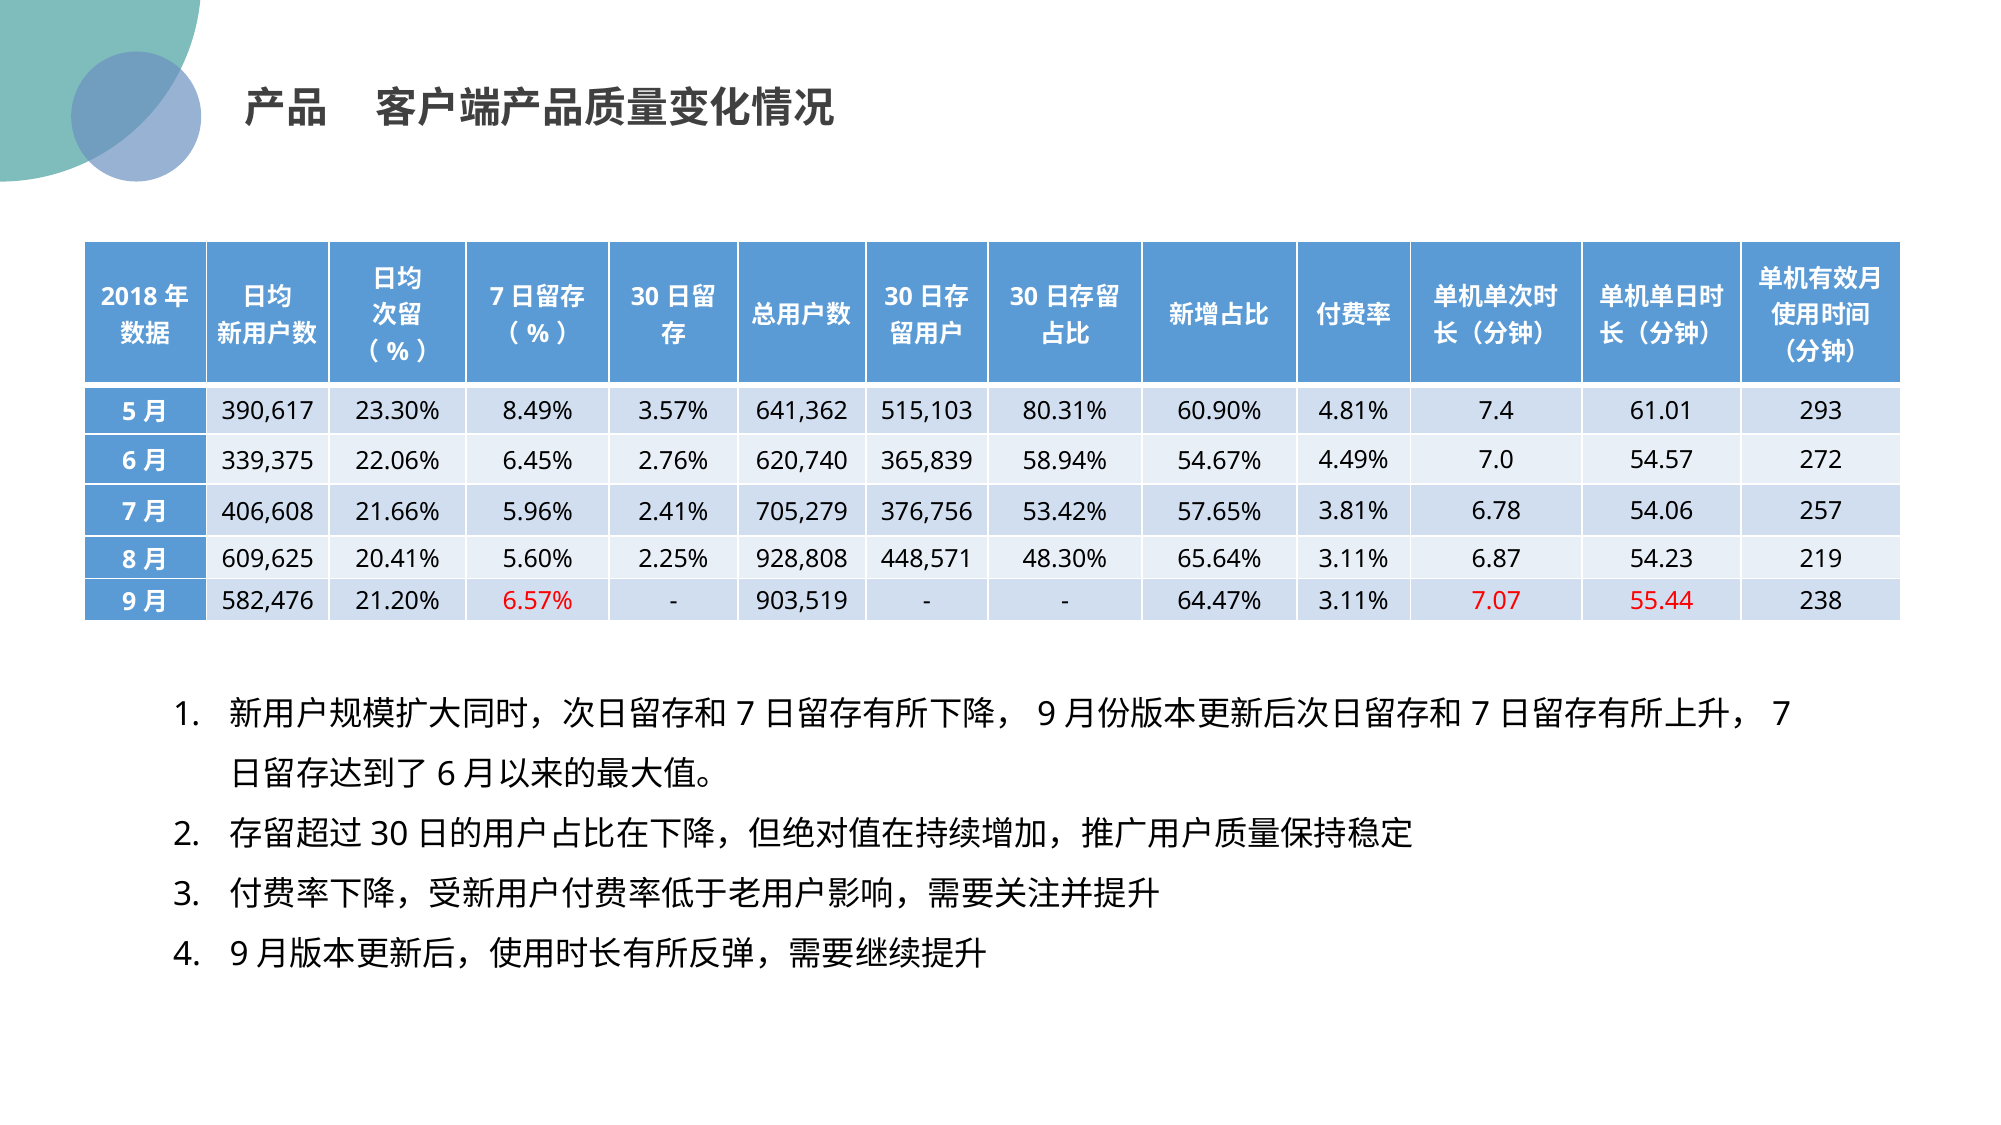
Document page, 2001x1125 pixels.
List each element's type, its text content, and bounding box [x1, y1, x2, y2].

table_header 新增占比 [1143, 242, 1296, 382]
text_box 产品 客户端产品质量变化情况 [229, 73, 850, 139]
table_cell 6.57% [467, 579, 608, 620]
table_cell 609,625 [207, 537, 328, 578]
table_cell 6.78 [1411, 485, 1581, 535]
table_header 30日留存 [610, 242, 737, 382]
table_header 付费率 [1298, 242, 1410, 382]
table_cell 219 [1742, 537, 1900, 578]
table_cell 53.42% [989, 485, 1141, 535]
table_cell 3.11% [1298, 537, 1410, 578]
table_cell 8.49% [467, 388, 608, 433]
table_cell 5.96% [467, 485, 608, 535]
table_cell - [610, 579, 737, 620]
table_cell 55.44 [1583, 579, 1740, 620]
table_cell 406,608 [207, 485, 328, 535]
table_cell 64.47% [1143, 579, 1296, 620]
table_header 30日存留用户 [867, 242, 987, 382]
table_cell 390,617 [207, 388, 328, 433]
table_header 单机单日时长（分钟） [1583, 242, 1740, 382]
table_cell 376,756 [867, 485, 987, 535]
table_cell 65.64% [1143, 537, 1296, 578]
table_cell 48.30% [989, 537, 1141, 578]
table_cell 22.06% [330, 435, 465, 483]
table_cell - [867, 579, 987, 620]
table_cell 9月 [85, 579, 206, 620]
table_cell 705,279 [739, 485, 865, 535]
table_cell 8月 [85, 537, 206, 578]
table_cell 54.23 [1583, 537, 1740, 578]
table_cell 5.60% [467, 537, 608, 578]
table_header 单机有效月使用时间（分钟） [1742, 242, 1900, 382]
table_header 30日存留占比 [989, 242, 1141, 382]
table_cell 54.06 [1583, 485, 1740, 535]
table_cell 60.90% [1143, 388, 1296, 433]
table_header 单机单次时长（分钟） [1411, 242, 1581, 382]
table_cell 61.01 [1583, 388, 1740, 433]
table_cell 5月 [85, 388, 206, 433]
table_cell 54.67% [1143, 435, 1296, 483]
text_box [70, 50, 203, 183]
table_cell 57.65% [1143, 485, 1296, 535]
table_cell 7.07 [1411, 579, 1581, 620]
table_cell 448,571 [867, 537, 987, 578]
table_cell 54.57 [1583, 435, 1740, 483]
table_cell 21.20% [330, 579, 465, 620]
table_cell 6.45% [467, 435, 608, 483]
table_cell 58.94% [989, 435, 1141, 483]
table_cell 6.87 [1411, 537, 1581, 578]
table_cell 3.11% [1298, 579, 1410, 620]
table_cell 21.66% [330, 485, 465, 535]
table_cell 2.41% [610, 485, 737, 535]
text_box [0, 0, 202, 183]
table_cell 4.49% [1298, 435, 1410, 483]
table_cell 80.31% [989, 388, 1141, 433]
table_cell - [989, 579, 1141, 620]
table_cell 2.76% [610, 435, 737, 483]
table_cell 339,375 [207, 435, 328, 483]
table_header 7日留存（%） [467, 242, 608, 382]
table_cell 3.81% [1298, 485, 1410, 535]
table_header 日均 次留（%） [330, 242, 465, 382]
table_cell 641,362 [739, 388, 865, 433]
table_cell 272 [1742, 435, 1900, 483]
table_cell 293 [1742, 388, 1900, 433]
table_cell 582,476 [207, 579, 328, 620]
table_header 日均 新用户数 [207, 242, 328, 382]
table_cell 6月 [85, 435, 206, 483]
table_cell 928,808 [739, 537, 865, 578]
table_cell 365,839 [867, 435, 987, 483]
table_cell 257 [1742, 485, 1900, 535]
table_cell 7月 [85, 485, 206, 535]
table_cell 20.41% [330, 537, 465, 578]
table_cell 7.4 [1411, 388, 1581, 433]
table_header 2018年数据 [85, 242, 206, 382]
table_cell 620,740 [739, 435, 865, 483]
table_cell 903,519 [739, 579, 865, 620]
table_cell 515,103 [867, 388, 987, 433]
table_cell 7.0 [1411, 435, 1581, 483]
table_header 总用户数 [739, 242, 865, 382]
text_box 新用户规模扩大同时，次日留存和7日留存有所下降，9月份版本更新后次日留存和7日留存有所上升，7日留存达到了6月以来的最大值。 存留超过30日的用户占比在下降，但绝对值在持续增加，推广用户质量保持稳定 付费率下降，受新用户付费率低于老用户影响，需要关注并提升 9月版本更新后，使用时长有所反弹，需要继续提升 [158, 665, 1827, 980]
table_cell 2.25% [610, 537, 737, 578]
table_cell 3.57% [610, 388, 737, 433]
table_cell 238 [1742, 579, 1900, 620]
table_cell 23.30% [330, 388, 465, 433]
table_cell 4.81% [1298, 388, 1410, 433]
